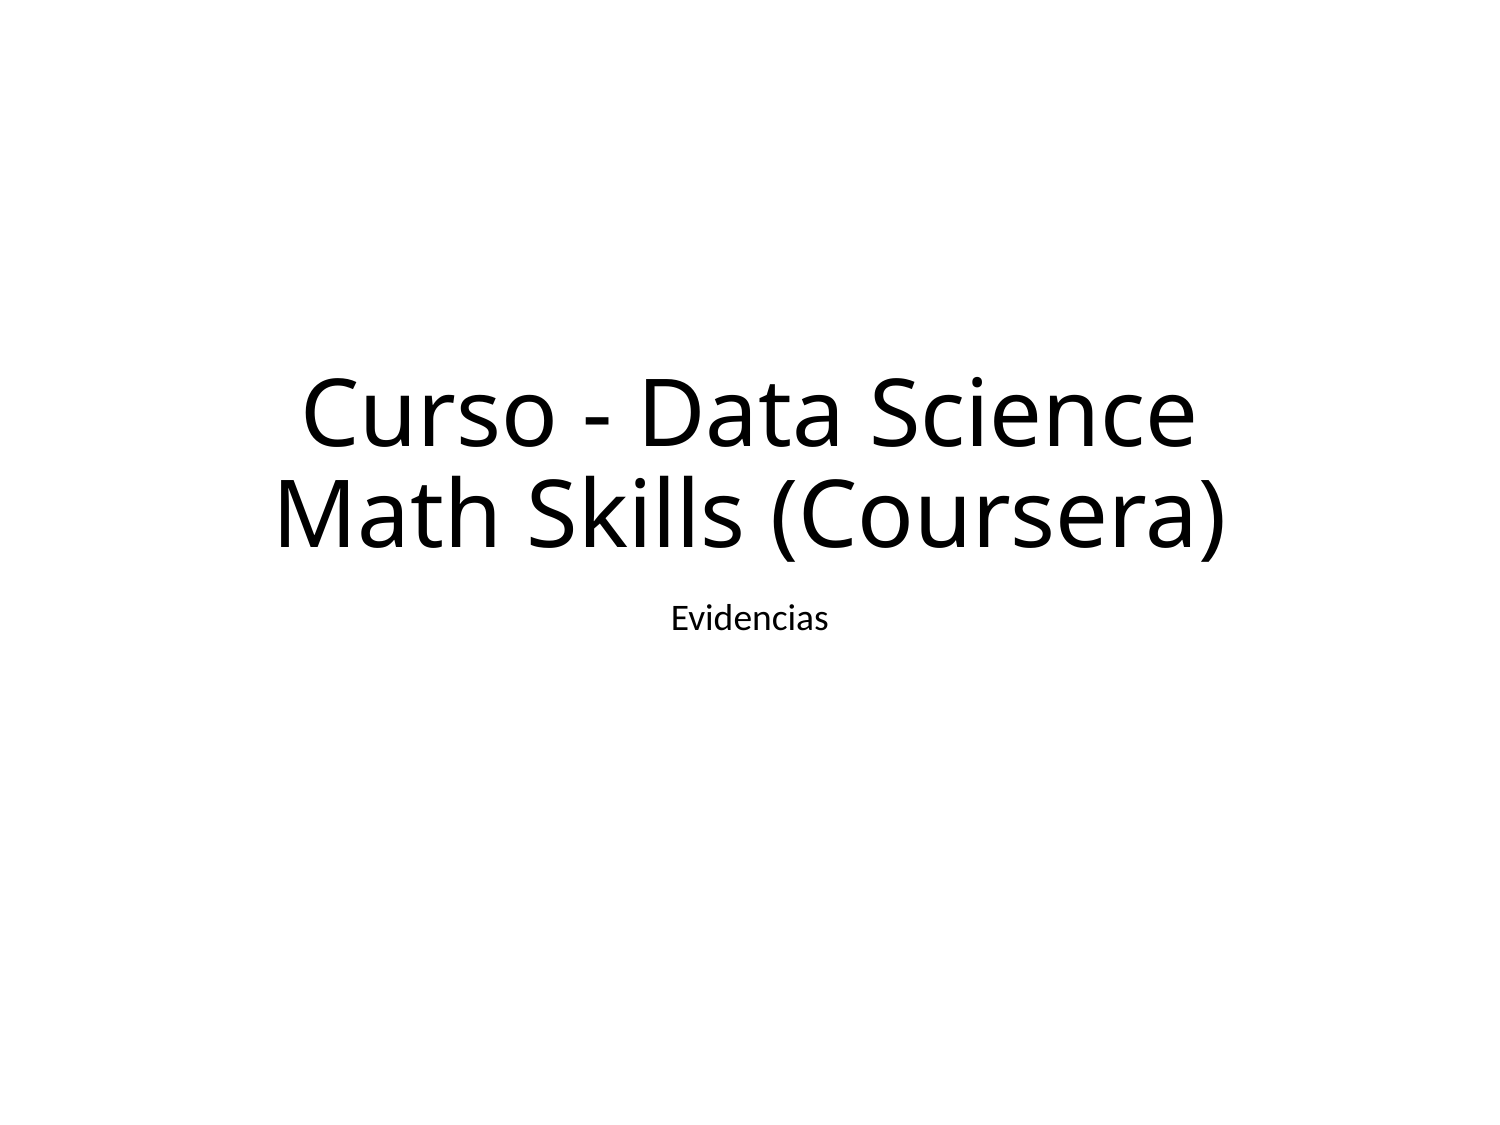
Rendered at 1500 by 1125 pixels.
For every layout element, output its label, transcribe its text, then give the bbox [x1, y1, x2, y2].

title Curso - Data Science Math Skills (Coursera) [187, 184, 1313, 576]
subtitle Evidencias [187, 590, 1313, 863]
